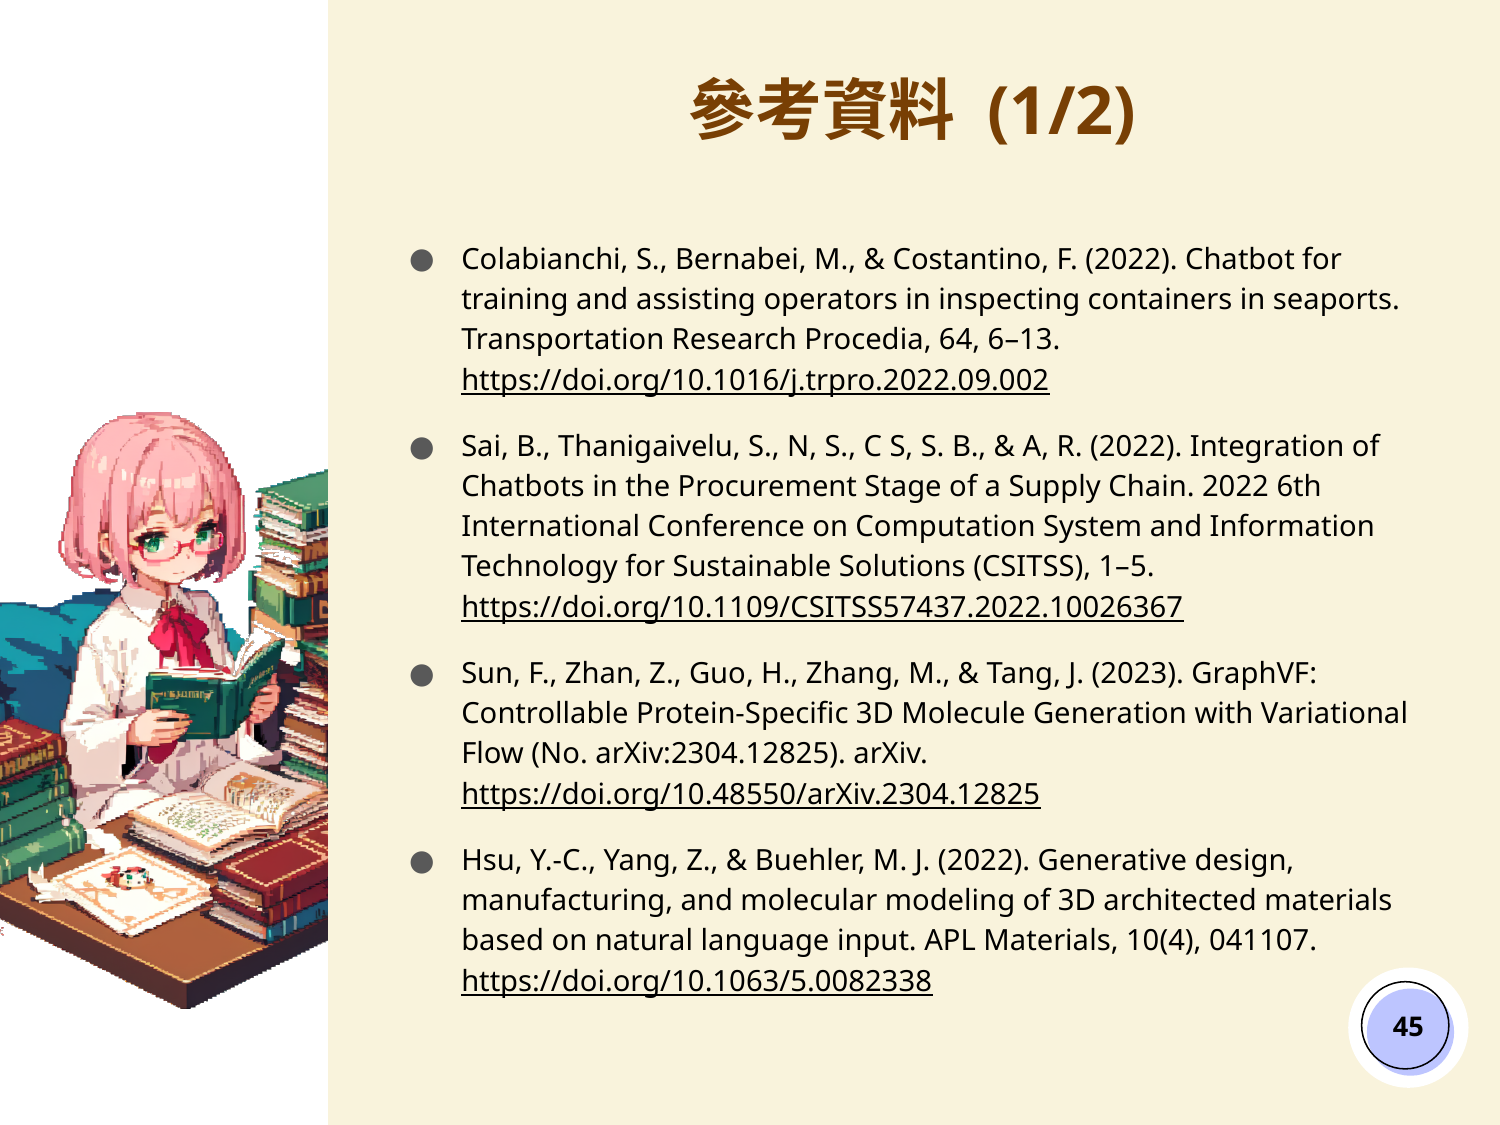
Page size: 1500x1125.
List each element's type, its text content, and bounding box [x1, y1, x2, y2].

picture [0, 411, 329, 1010]
title 參考資料 (1/2) [371, 68, 1455, 171]
slide_number ‹#› [1363, 1001, 1454, 1071]
list Colabianchi, S., Bernabei, M., & Costantino, F. (2022). Chatbot for training and assisting operators in inspecting containers in seaports. Transportation Research Procedia, 64, 6–13. https://doi.org/10.1016/j.trpro.2022.09.002 Sai, B., Thanigaivelu, S., N, S., C S, S. B., & A, R. (2022). Integration of Chatbots in the Procurement Stage of a Supply Chain. 2022 6th International Conference on Computation System and Information Technology for Sustainable Solutions (CSITSS), 1–5. https://doi.org/10.1109/CSITSS57437.2022.10026367 Sun, F., Zhan, Z., Guo, H., Zhang, M., & Tang, J. (2023). GraphVF: Controllable Protein-Specific 3D Molecule Generation with Variational Flow (No. arXiv:2304.12825). arXiv. https://doi.org/10.48550/arXiv.2304.12825 Hsu, Y.-C., Yang, Z., & Buehler, M. J. (2022). Generative design, manufacturing, and molecular modeling of 3D architected materials based on natural language input. APL Materials, 10(4), 041107. https://doi.org/10.1063/5.0082338 [371, 220, 1455, 1001]
